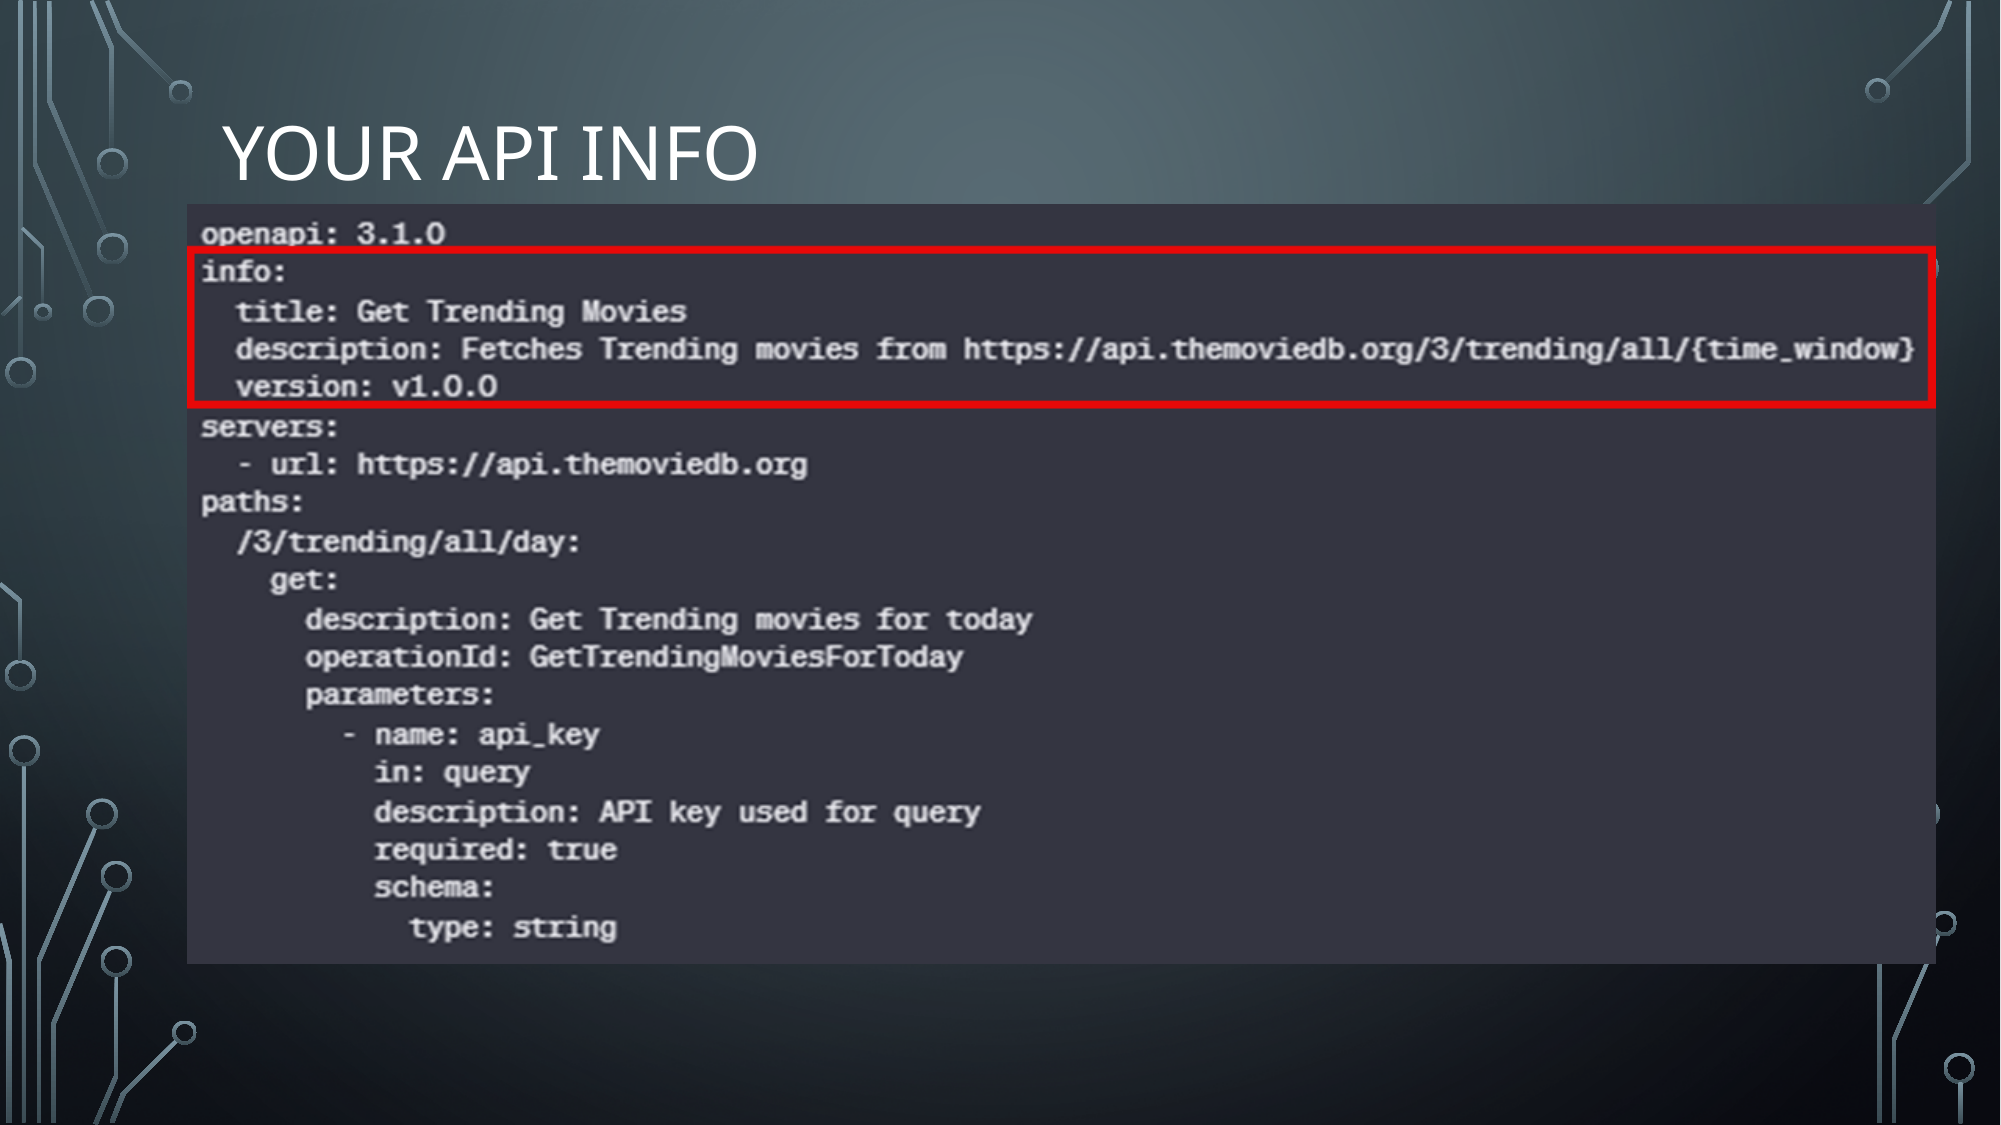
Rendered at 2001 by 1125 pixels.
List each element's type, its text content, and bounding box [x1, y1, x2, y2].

picture [187, 204, 1936, 964]
title Your API Info [187, 35, 1813, 204]
